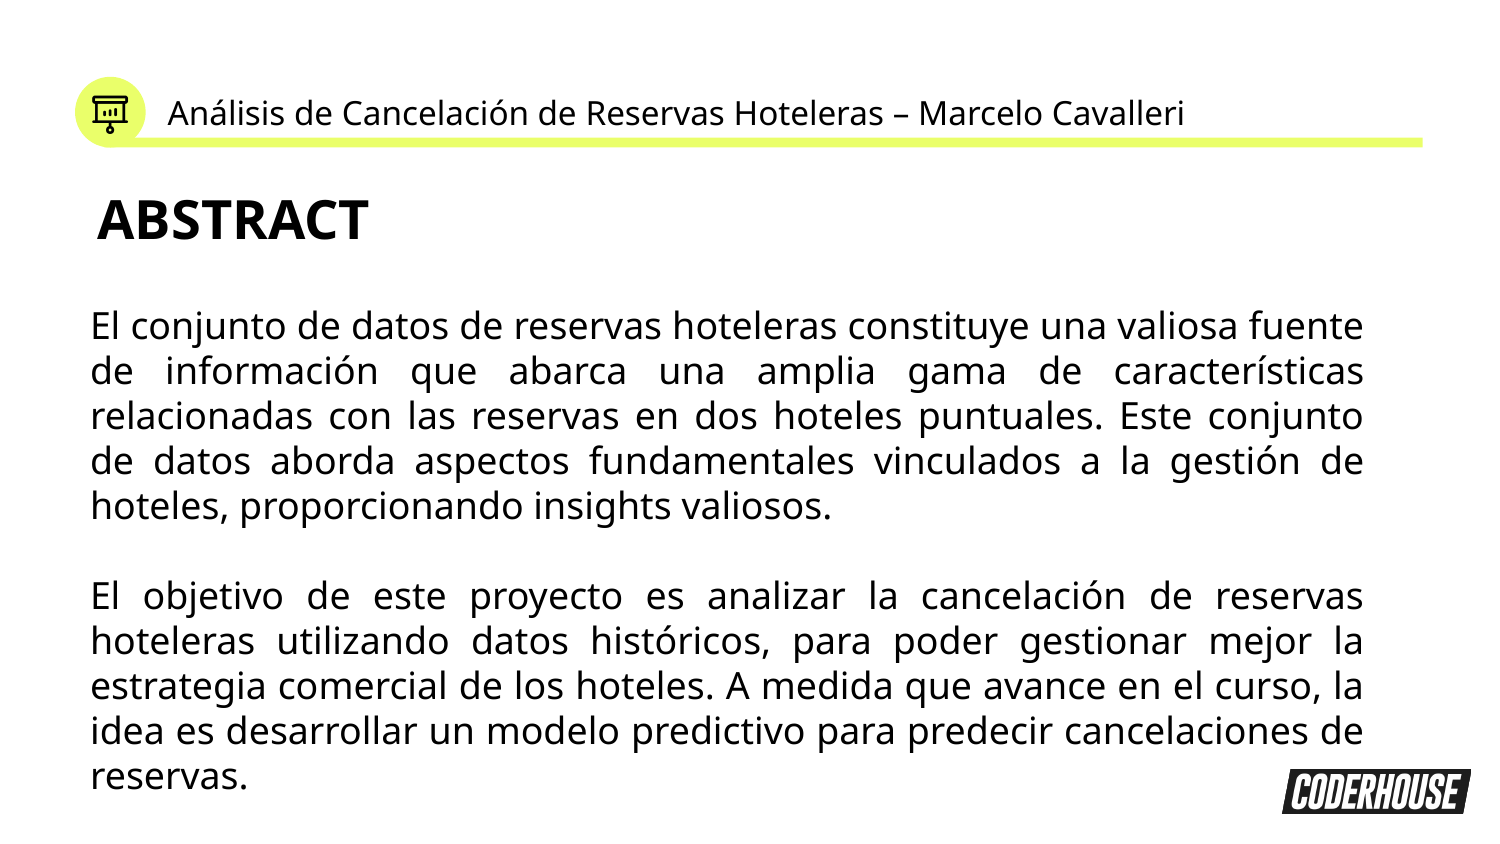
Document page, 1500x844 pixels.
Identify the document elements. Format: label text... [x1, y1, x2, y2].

text_box [150, 137, 1423, 148]
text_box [74, 76, 146, 148]
text_box El conjunto de datos de reservas hoteleras constituye una valiosa fuente de información que abarca una amplia gama de características relacionadas con las reservas en dos hoteles puntuales. Este conjunto de datos aborda aspectos fundamentales vinculados a la gestión de hoteles, proporcionando insights valiosos. El objetivo de este proyecto es analizar la cancelación de reservas hoteleras utilizando datos históricos, para poder gestionar mejor la estrategia comercial de los hoteles. A medida que avance en el curso, la idea es desarrollar un modelo predictivo para predecir cancelaciones de reservas. [75, 287, 1381, 812]
text_box Análisis de Cancelación de Reservas Hoteleras – Marcelo Cavalleri [152, 76, 1322, 137]
text_box ABSTRACT [82, 177, 1401, 266]
picture [1281, 769, 1471, 814]
